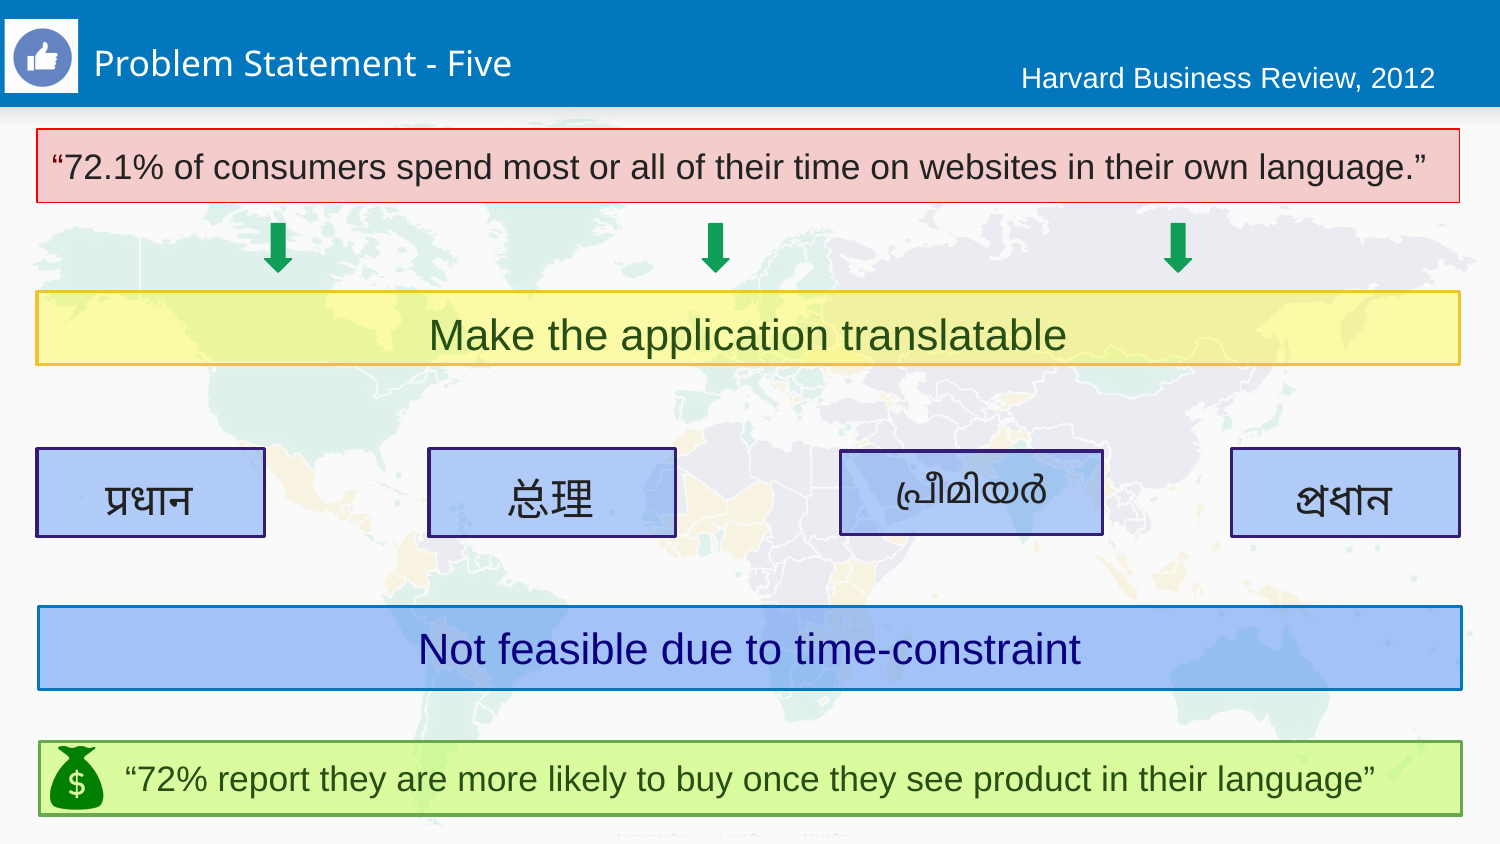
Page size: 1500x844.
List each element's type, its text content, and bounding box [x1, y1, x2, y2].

picture [4, 18, 79, 93]
title Problem Statement - Five [78, 12, 1500, 110]
picture [0, 111, 1500, 836]
text_box Harvard Business Review, 2012 [1005, 44, 1462, 93]
